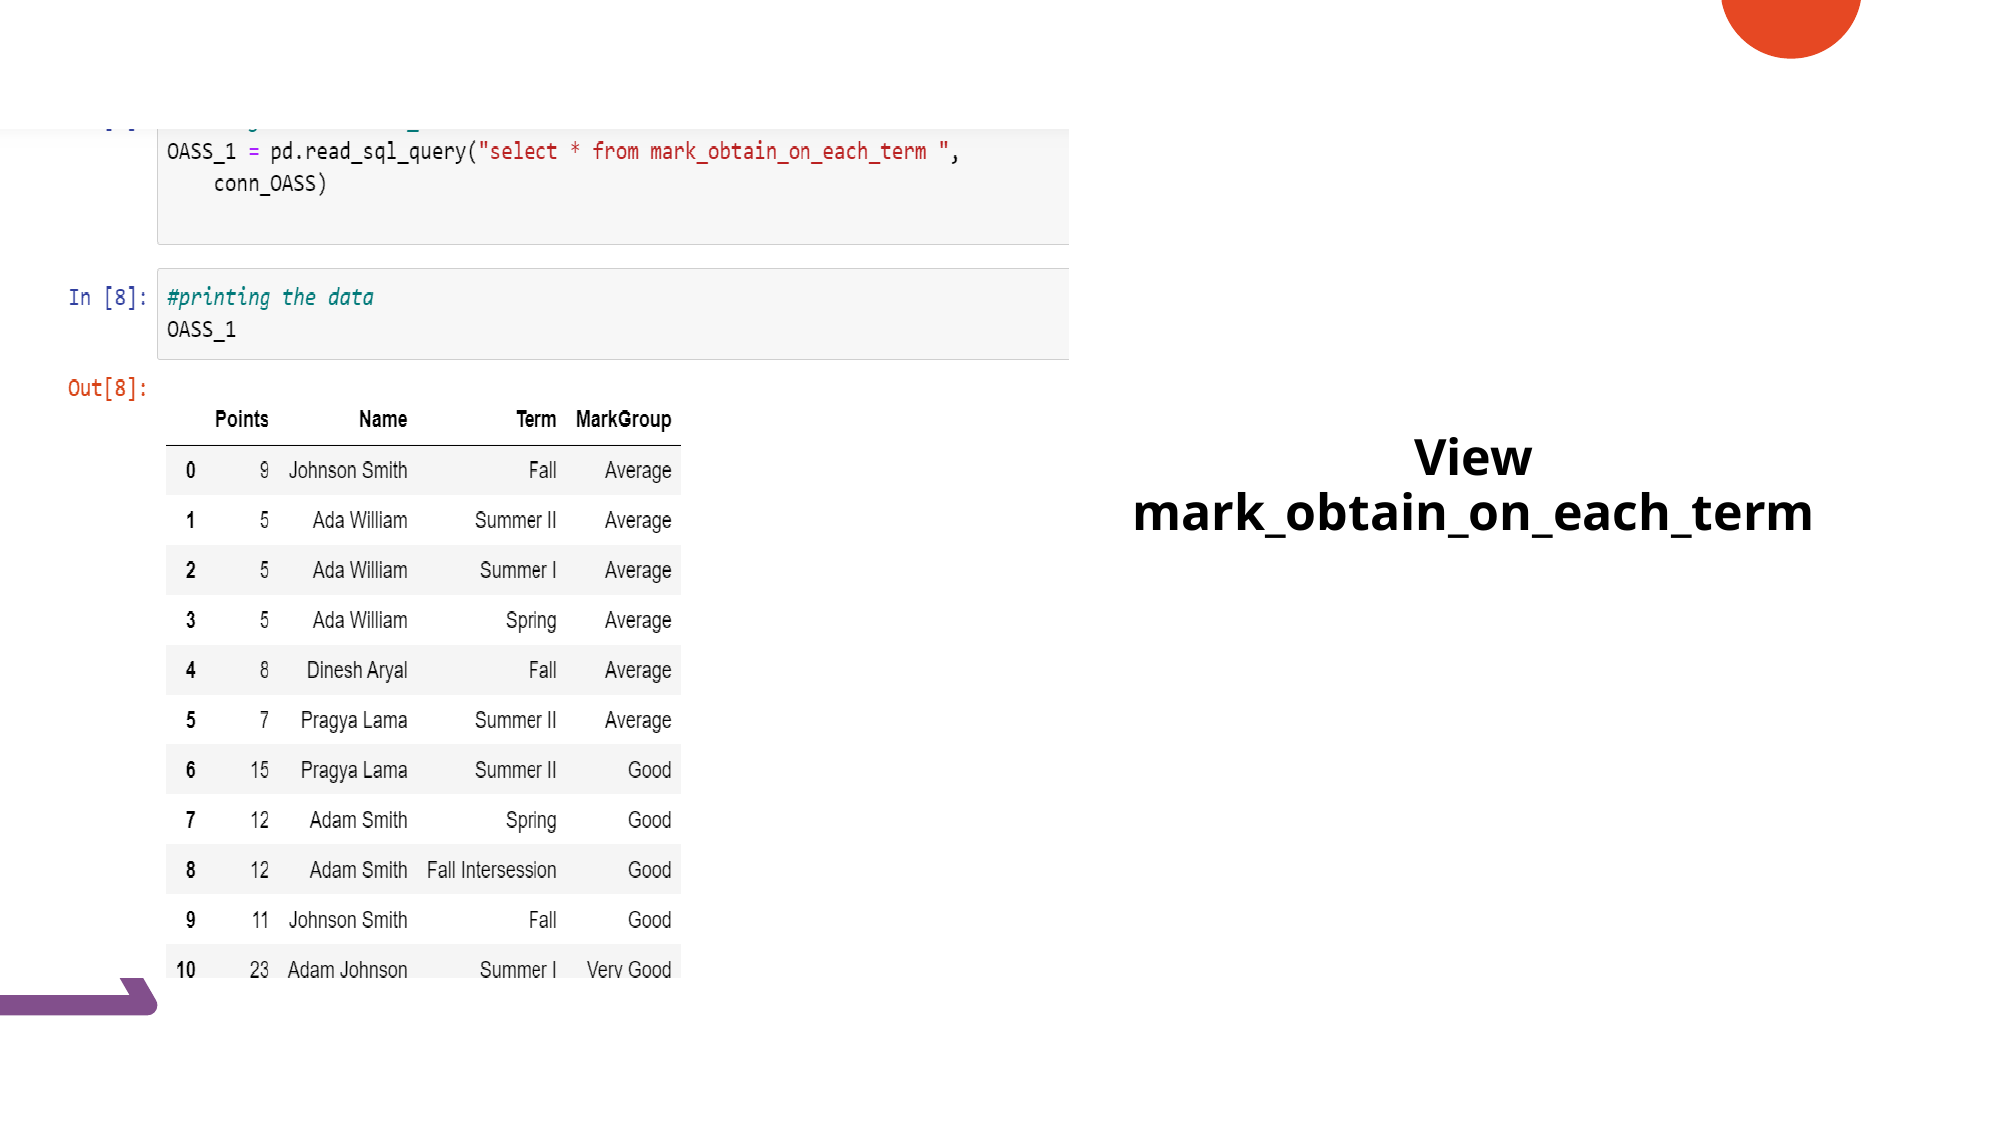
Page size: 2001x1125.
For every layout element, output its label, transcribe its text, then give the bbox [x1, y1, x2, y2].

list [0, 129, 1069, 978]
title View mark_obtain_on_each_term [1069, 157, 1895, 609]
